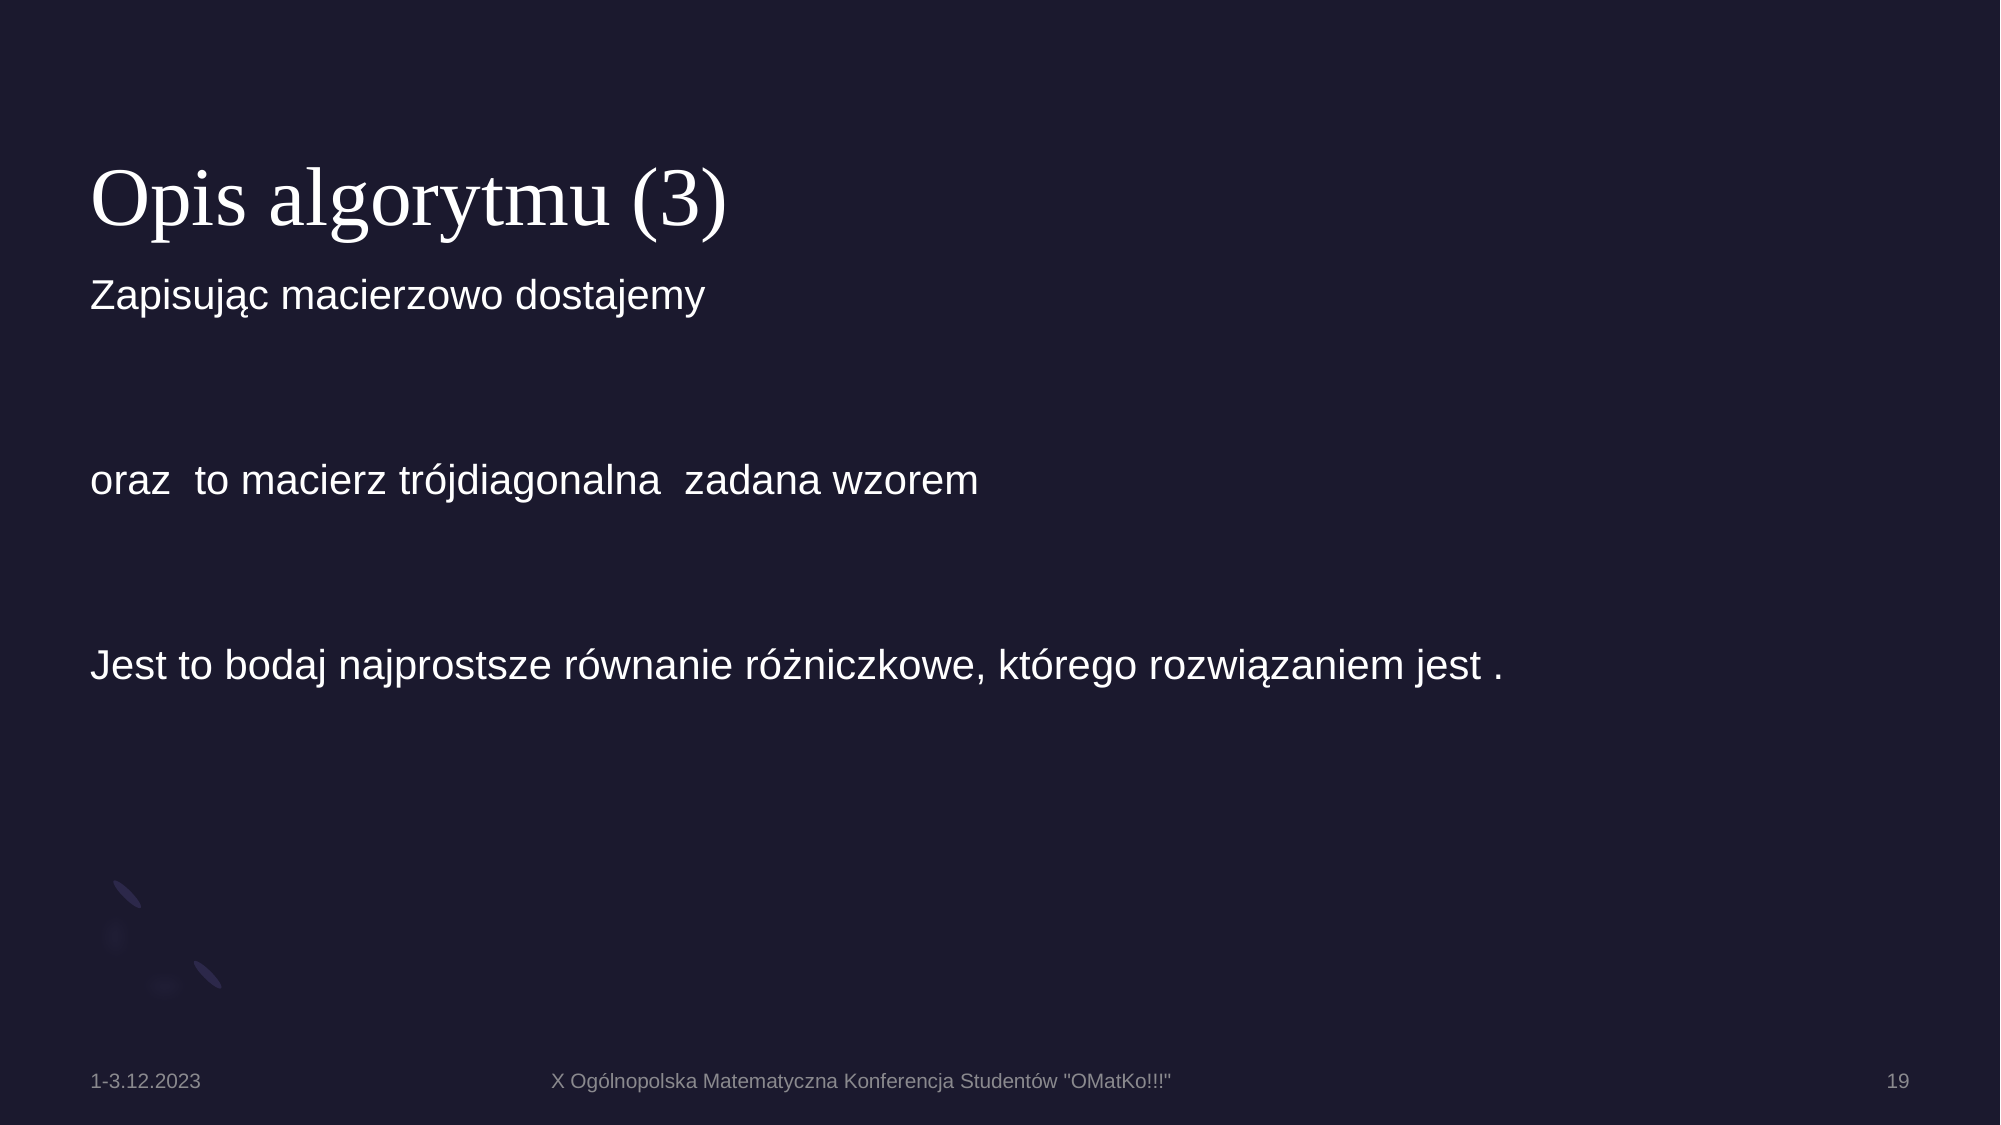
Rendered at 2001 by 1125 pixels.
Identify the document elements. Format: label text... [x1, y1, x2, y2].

footer X Ogólnopolska Matematyczna Konferencja Studentów "OMatKo!!!" [551, 1067, 1598, 1093]
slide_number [90, 1067, 522, 1093]
title Opis algorytmu (3) [90, 153, 1910, 256]
slide_number 19 [1632, 1067, 1910, 1093]
